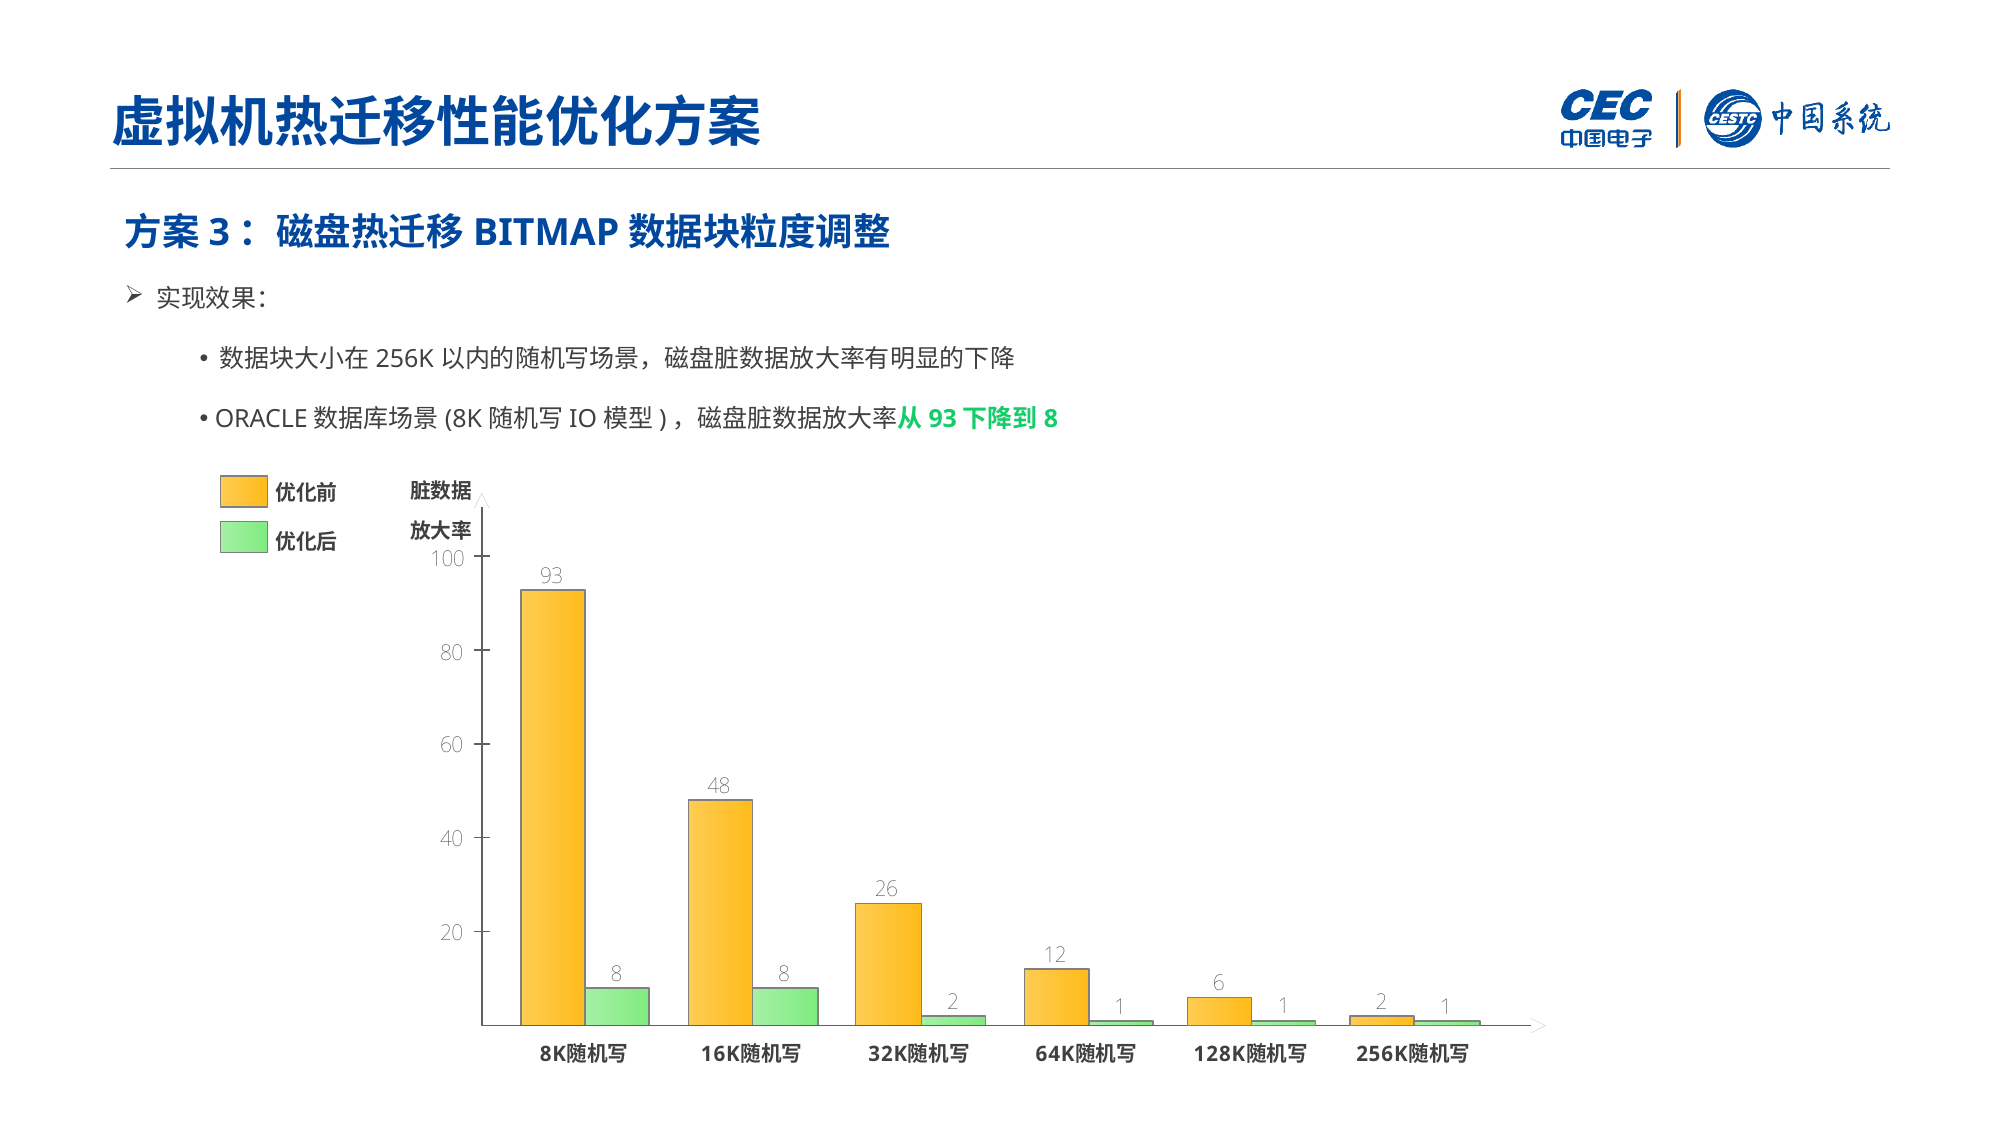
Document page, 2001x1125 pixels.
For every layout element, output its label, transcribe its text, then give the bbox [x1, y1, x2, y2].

text_box 方案3：磁盘热迁移BITMAP数据块粒度调整 实现效果： 数据块大小在256K以内的随机写场景，磁盘脏数据放大率有明显的下降 ORACLE数据库场景(8K随机写IO模型)，磁盘脏数据放大率从93下降到8 [109, 155, 1830, 659]
picture [1561, 89, 1890, 148]
picture [217, 439, 1599, 1079]
text_box 虚拟机热迁移性能优化方案 [100, 81, 795, 158]
